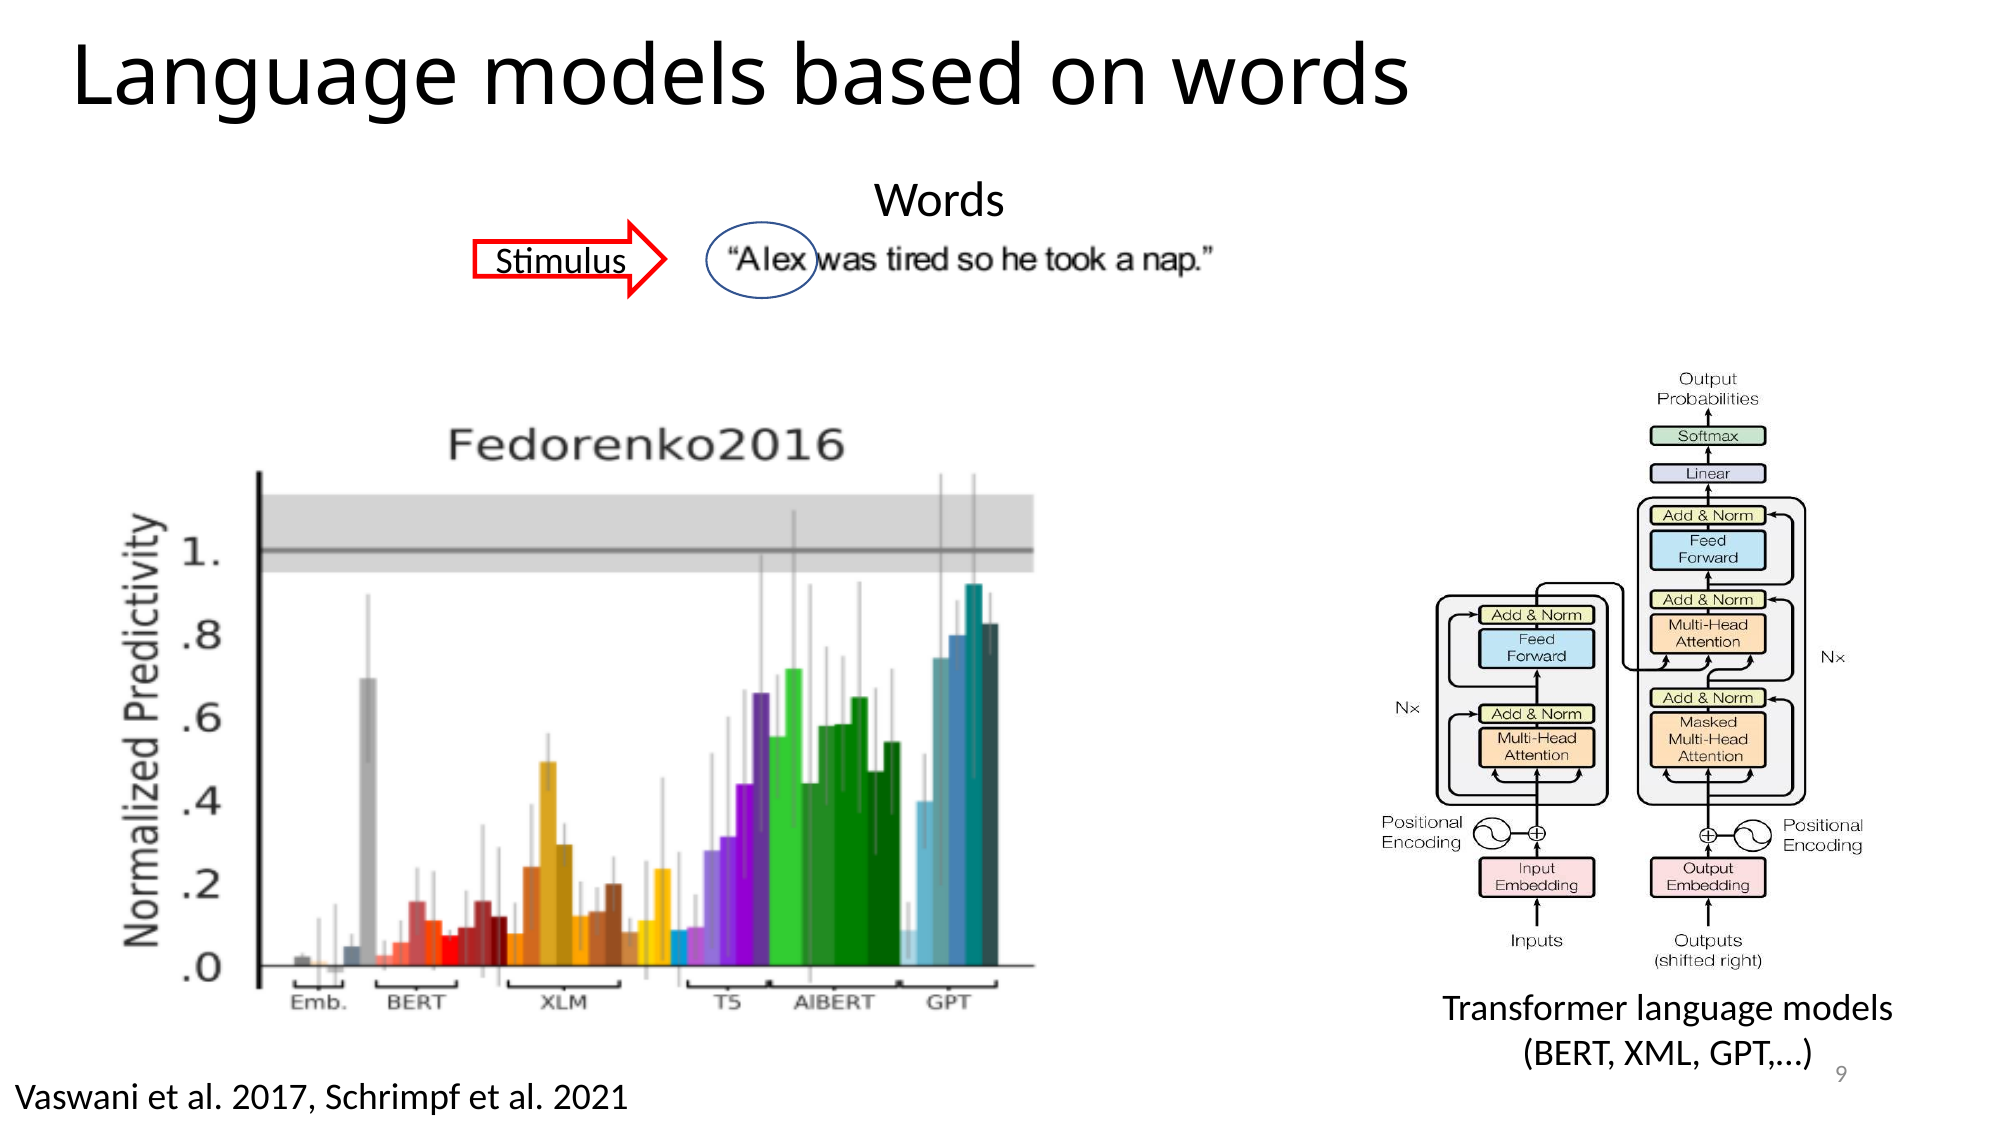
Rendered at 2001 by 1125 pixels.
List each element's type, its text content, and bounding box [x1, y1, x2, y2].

text_box Stimulus [473, 221, 667, 297]
text_box Words [858, 159, 1028, 234]
text_box [705, 235, 718, 285]
title Language models based on words [55, 21, 1945, 122]
text_box Transformer language models (BERT, XML, GPT,…) [1426, 975, 1911, 1080]
text_box Vaswani et al. 2017, Schrimpf et al. 2021 [0, 1064, 654, 1125]
text_box [719, 221, 804, 234]
picture [718, 234, 1222, 286]
text_box [719, 286, 804, 300]
picture [91, 408, 1048, 1032]
picture [1354, 349, 1909, 989]
slide_number 9 [1412, 1042, 1863, 1103]
